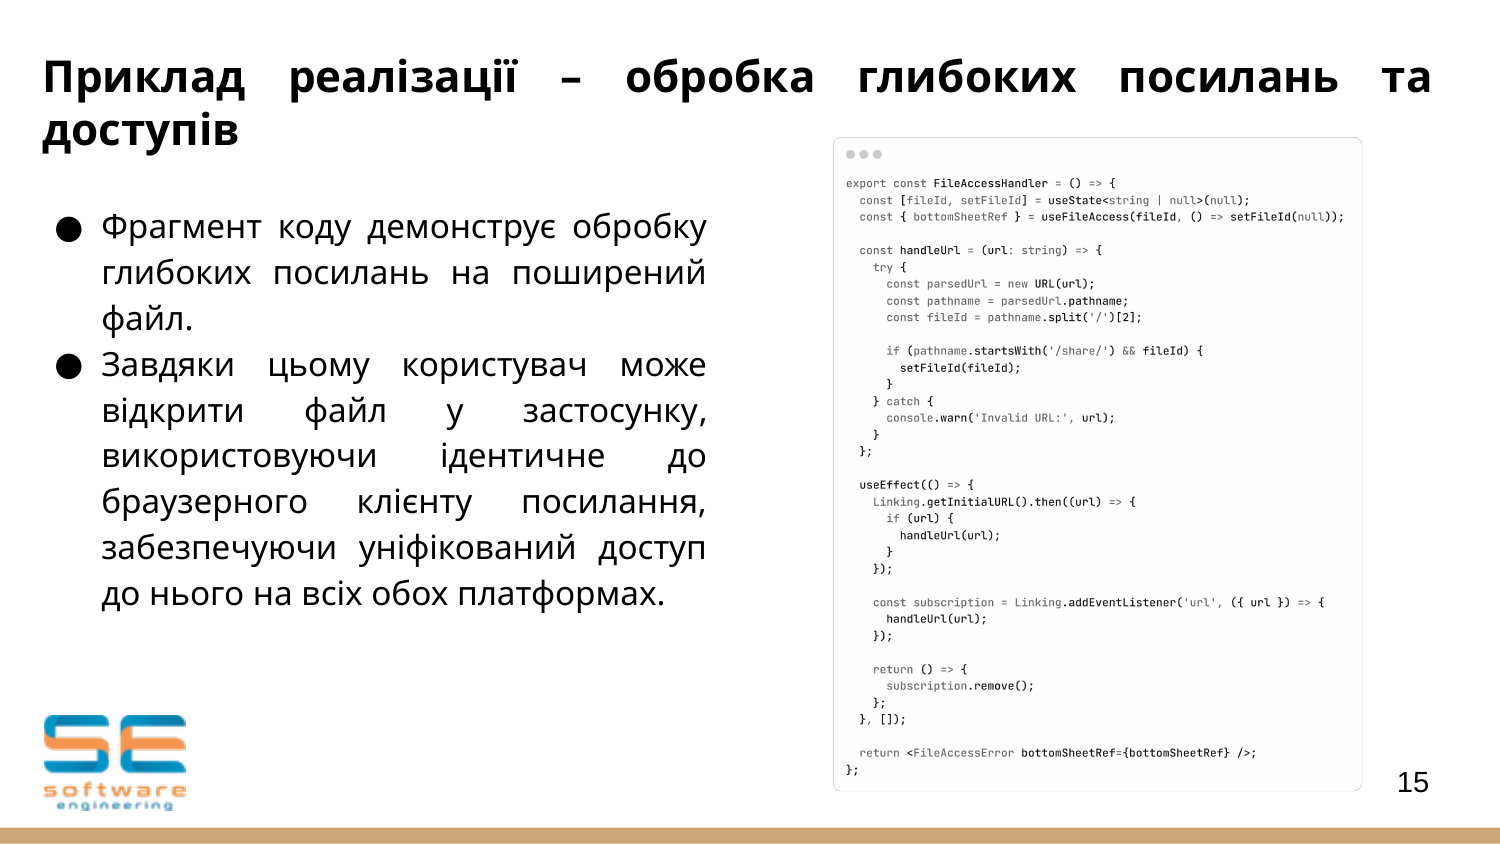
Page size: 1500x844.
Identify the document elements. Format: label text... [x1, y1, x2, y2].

text_box Приклад реалізації – обробка глибоких посилань та доступів [27, 33, 1449, 170]
picture [43, 714, 186, 811]
picture [822, 126, 1373, 803]
list Фрагмент коду демонструє обробку глибоких посилань на поширений файл. Завдяки цьому користувач може відкрити файл у застосунку, використовуючи ідентичне до браузерного клієнту посилання, забезпечуючи уніфікований доступ до нього на всіх обох платформах. [39, 184, 723, 741]
text_box 15 [1382, 755, 1500, 806]
